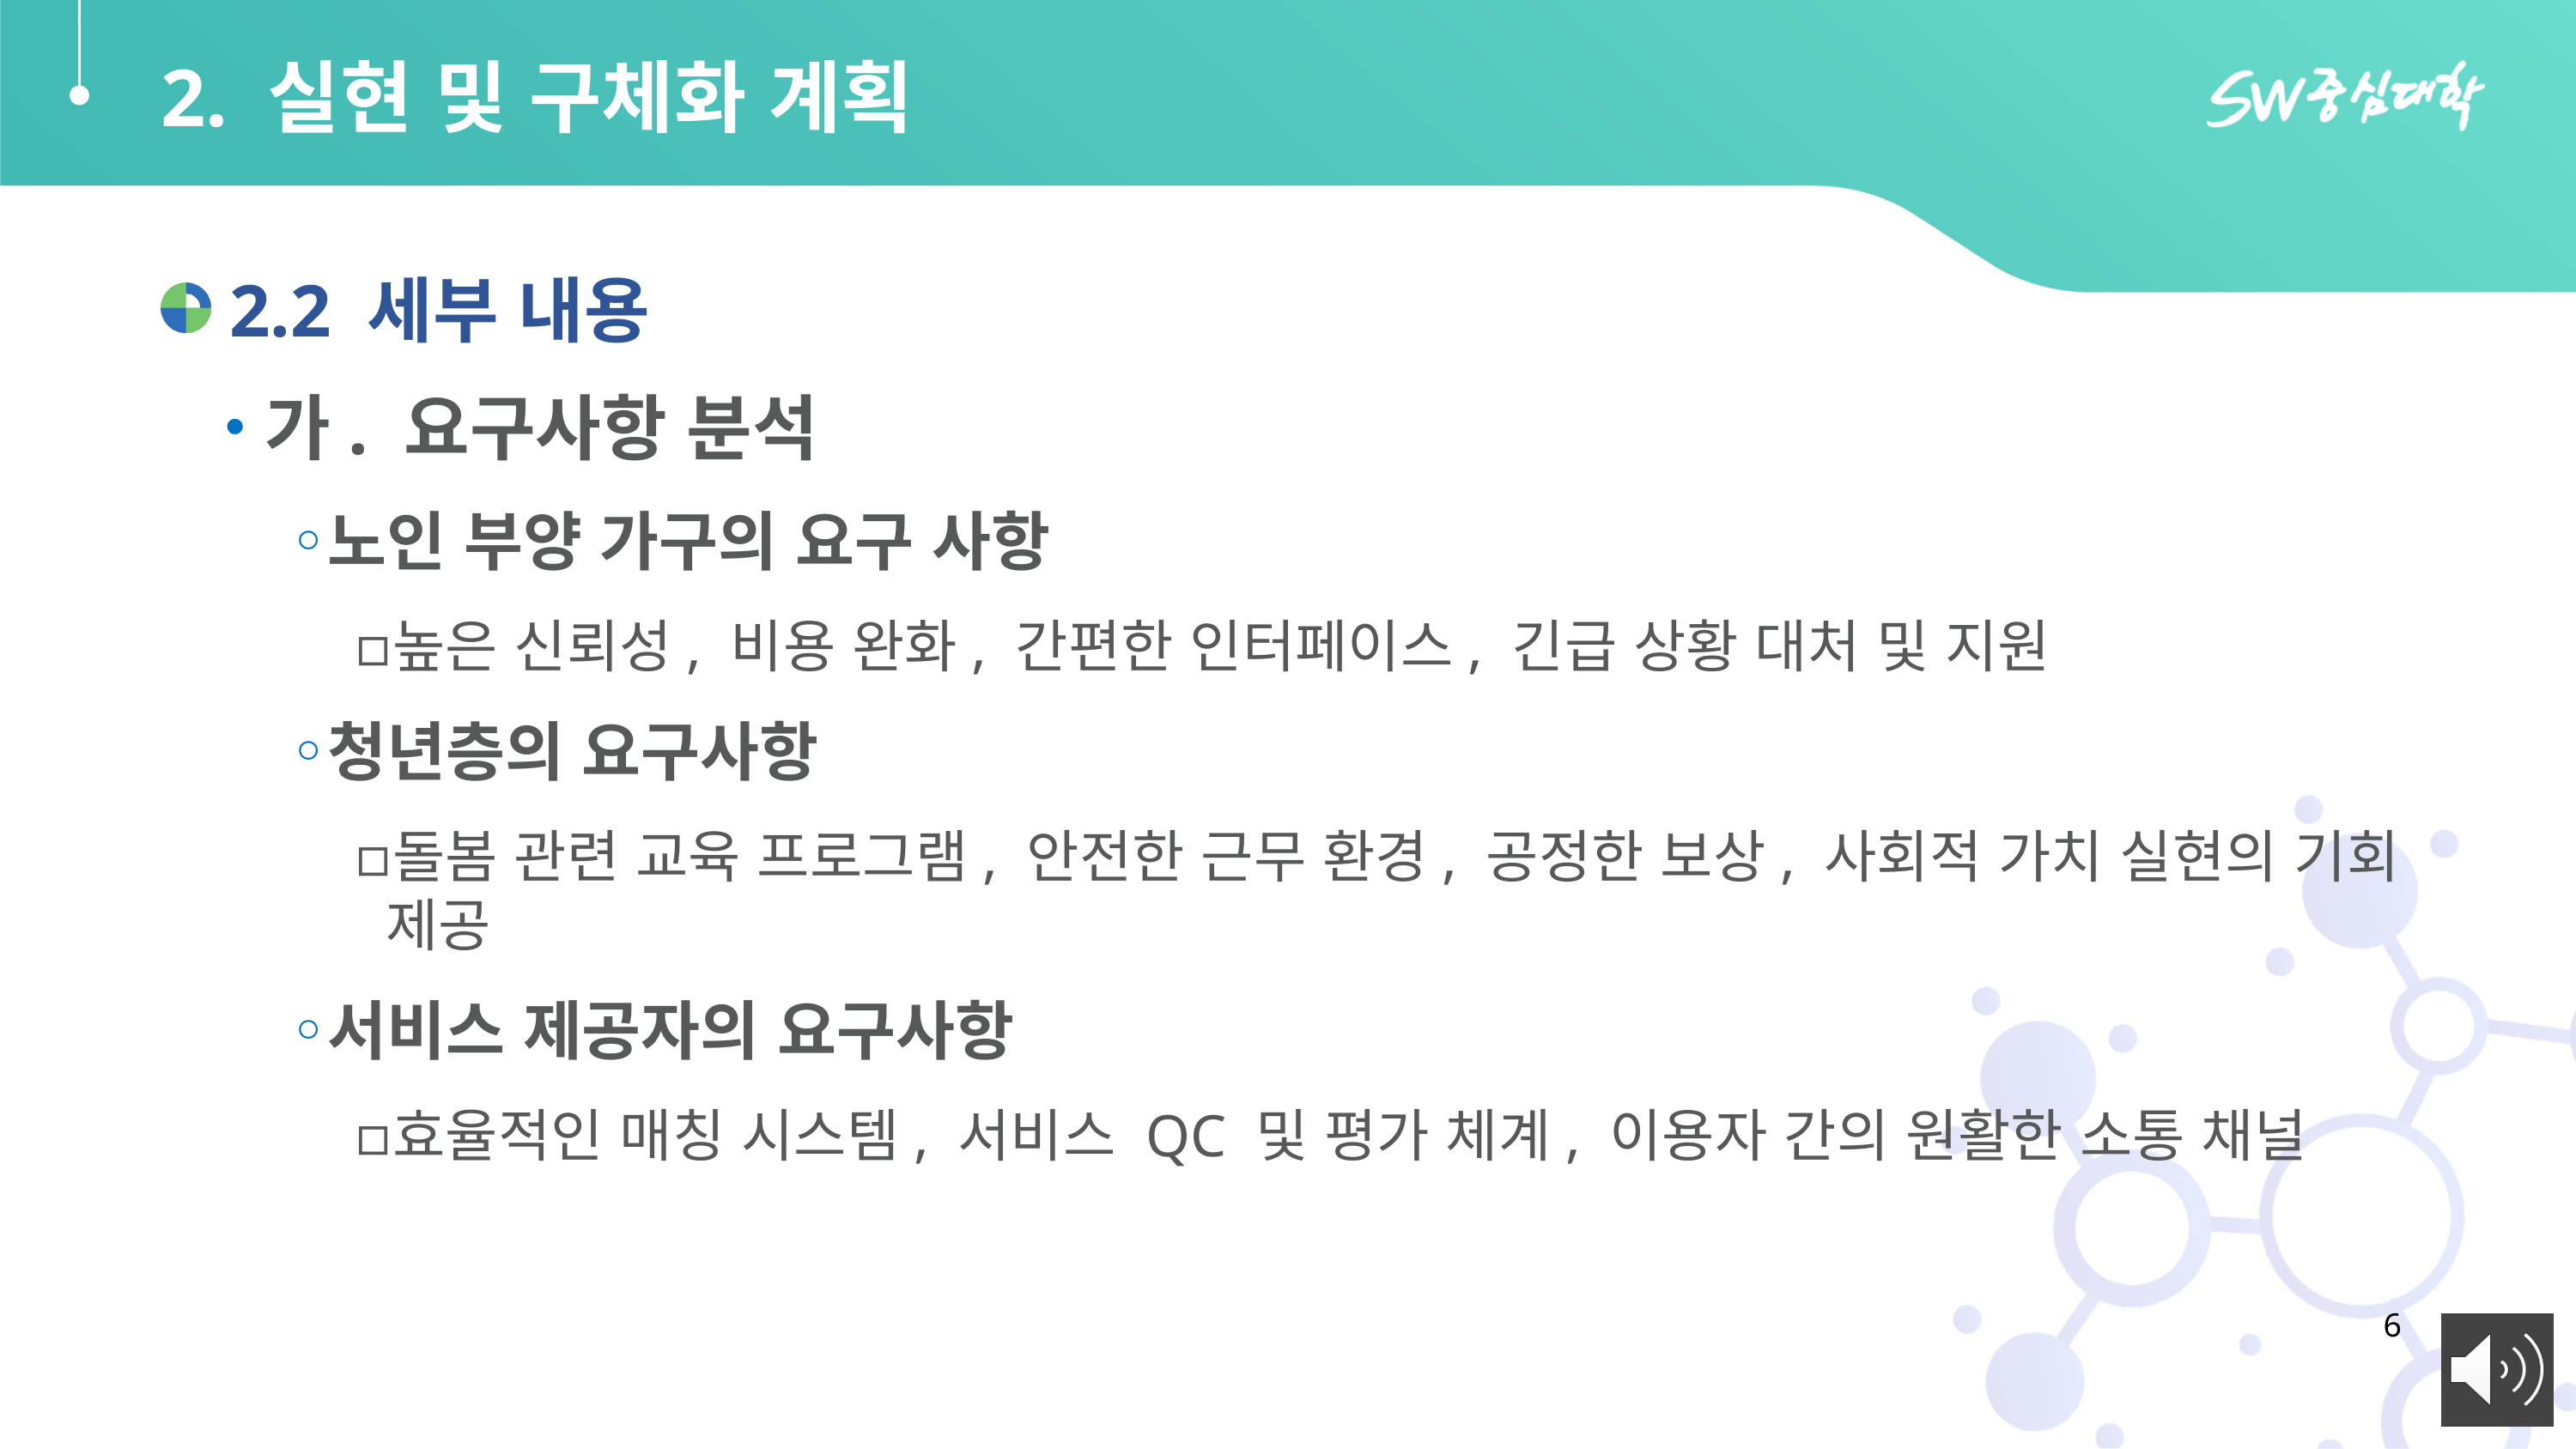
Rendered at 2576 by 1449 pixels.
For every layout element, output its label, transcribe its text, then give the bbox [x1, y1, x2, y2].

list 2.2 세부 내용 가. 요구사항 분석 노인 부양 가구의 요구 사항 높은 신뢰성, 비용 완화, 간편한 인터페이스, 긴급 상황 대처 및 지원 청년층의 요구사항 돌봄 관련 교육 프로그램, 안전한 근무 환경, 공정한 보상, 사회적 가치 실현의 기회 제공 서비스 제공자의 요구사항 효율적인 매칭 시스템, 서비스 QC 및 평가 체계, 이용자 간의 원활한 소통 채널 [148, 258, 2445, 1366]
picture [161, 282, 211, 333]
title 2. 실현 및 구체화 계획 [148, 39, 2576, 152]
picture [1972, 800, 2576, 1449]
picture [0, 0, 2576, 293]
